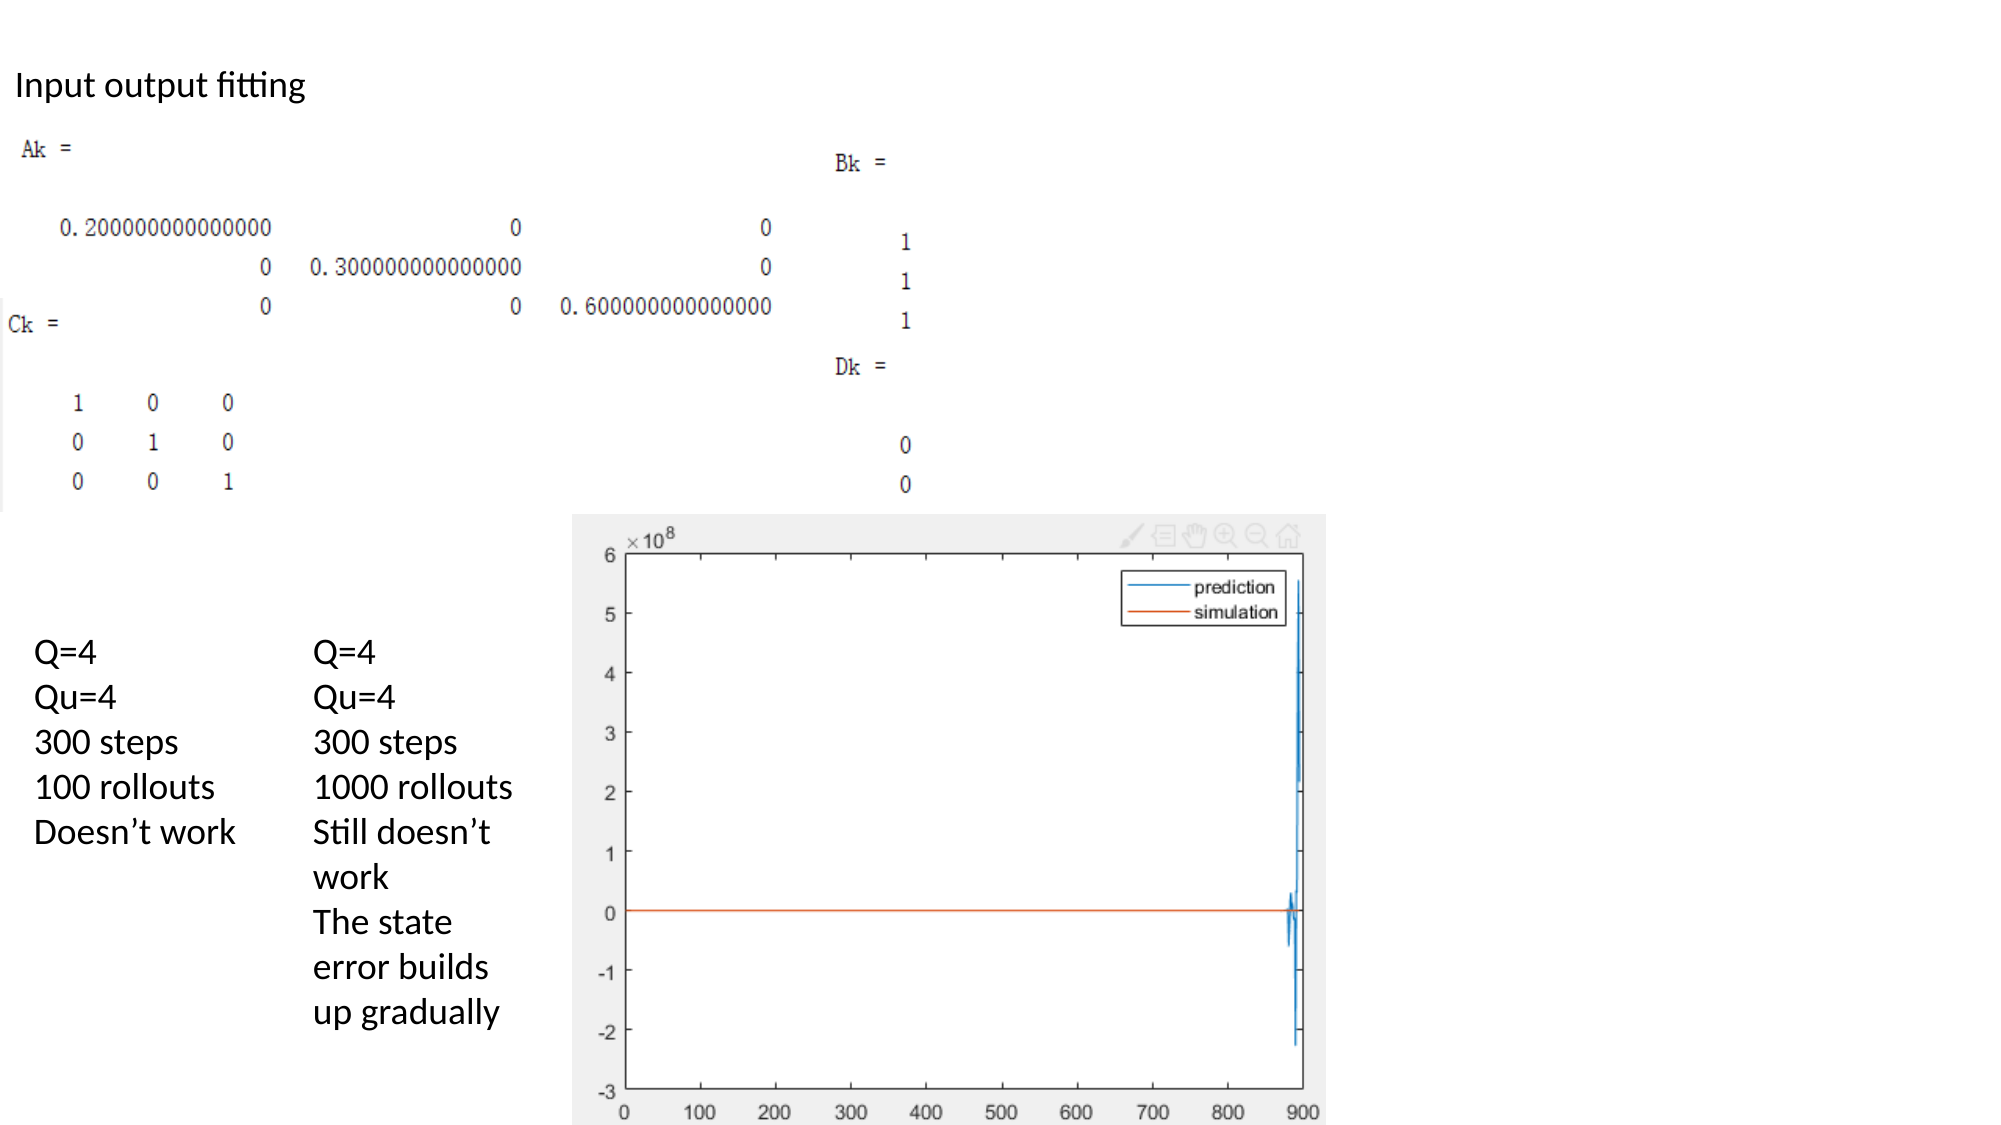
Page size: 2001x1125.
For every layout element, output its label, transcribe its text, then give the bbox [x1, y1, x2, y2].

text_box Q=4 Qu=4 300 steps 1000 rollouts Still doesn’t work The state error builds up gradually [298, 619, 538, 1040]
picture [0, 126, 785, 512]
picture [830, 342, 928, 512]
picture [830, 140, 934, 340]
text_box Input output fitting [0, 53, 418, 113]
picture [572, 514, 1326, 1125]
text_box Q=4 Qu=4 300 steps 100 rollouts Doesn’t work [19, 619, 259, 860]
